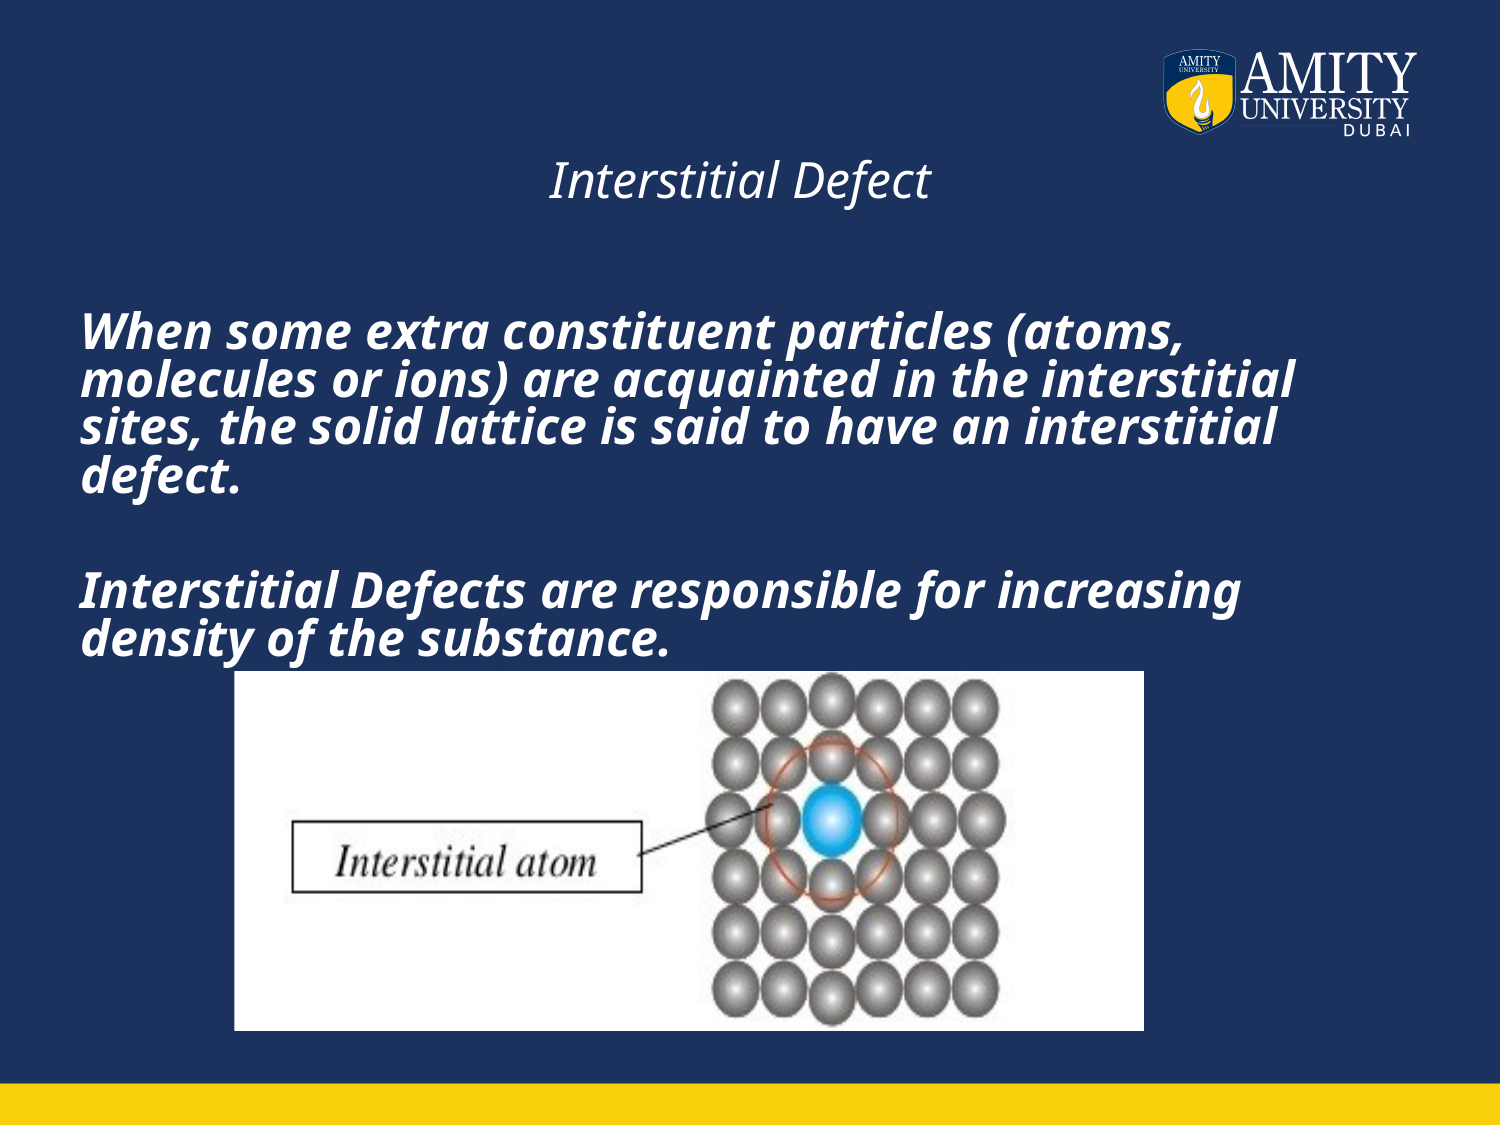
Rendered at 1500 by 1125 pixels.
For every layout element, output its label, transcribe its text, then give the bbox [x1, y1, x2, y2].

title Interstitial Defect [65, 141, 1416, 228]
picture [0, 0, 1500, 1125]
list When some extra constituent particles (atoms, molecules or ions) are acquainted in the interstitial sites, the solid lattice is said to have an interstitial defect. Interstitial Defects are responsible for increasing density of the substance. [65, 303, 1416, 445]
